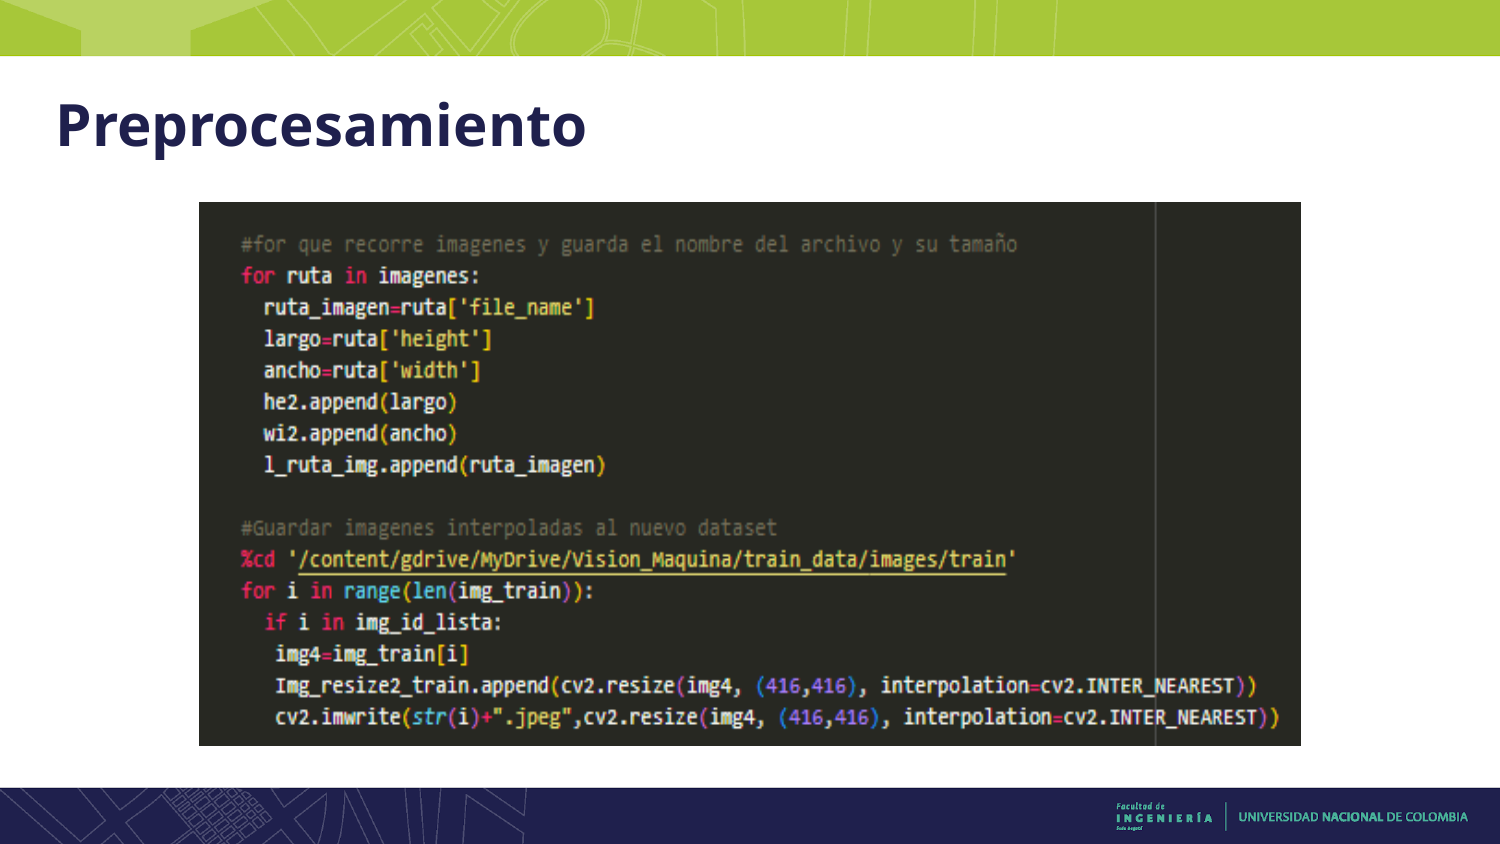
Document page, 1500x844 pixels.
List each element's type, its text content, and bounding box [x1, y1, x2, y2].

picture [0, 0, 1500, 844]
title Preprocesamiento [40, 72, 1470, 167]
